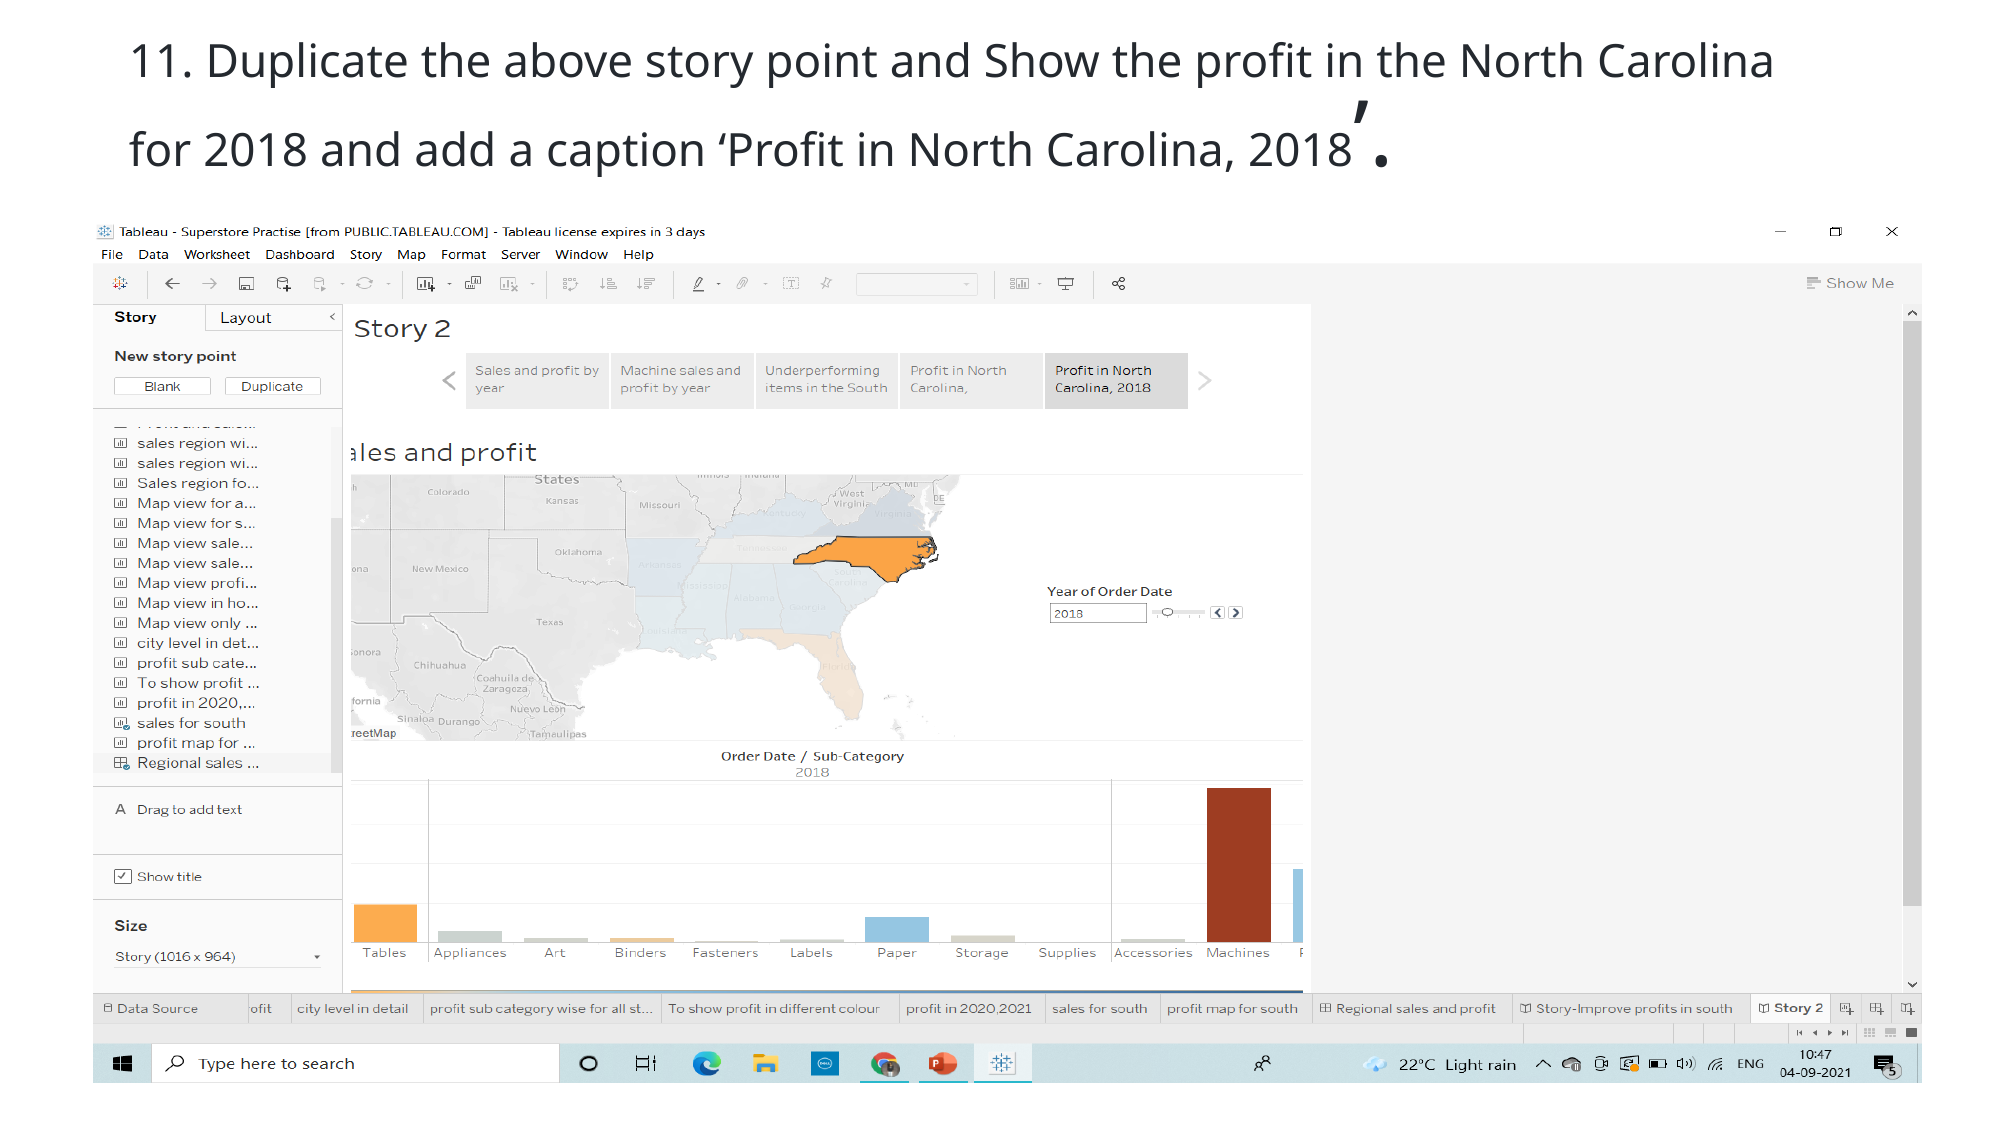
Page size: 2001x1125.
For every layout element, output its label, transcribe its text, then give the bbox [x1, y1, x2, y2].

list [93, 220, 1922, 1083]
title 11. Duplicate the above story point and Show the profit in the North Carolina for 2018 and add a caption ‘Profit in North Carolina, 2018’. [114, 3, 1839, 220]
